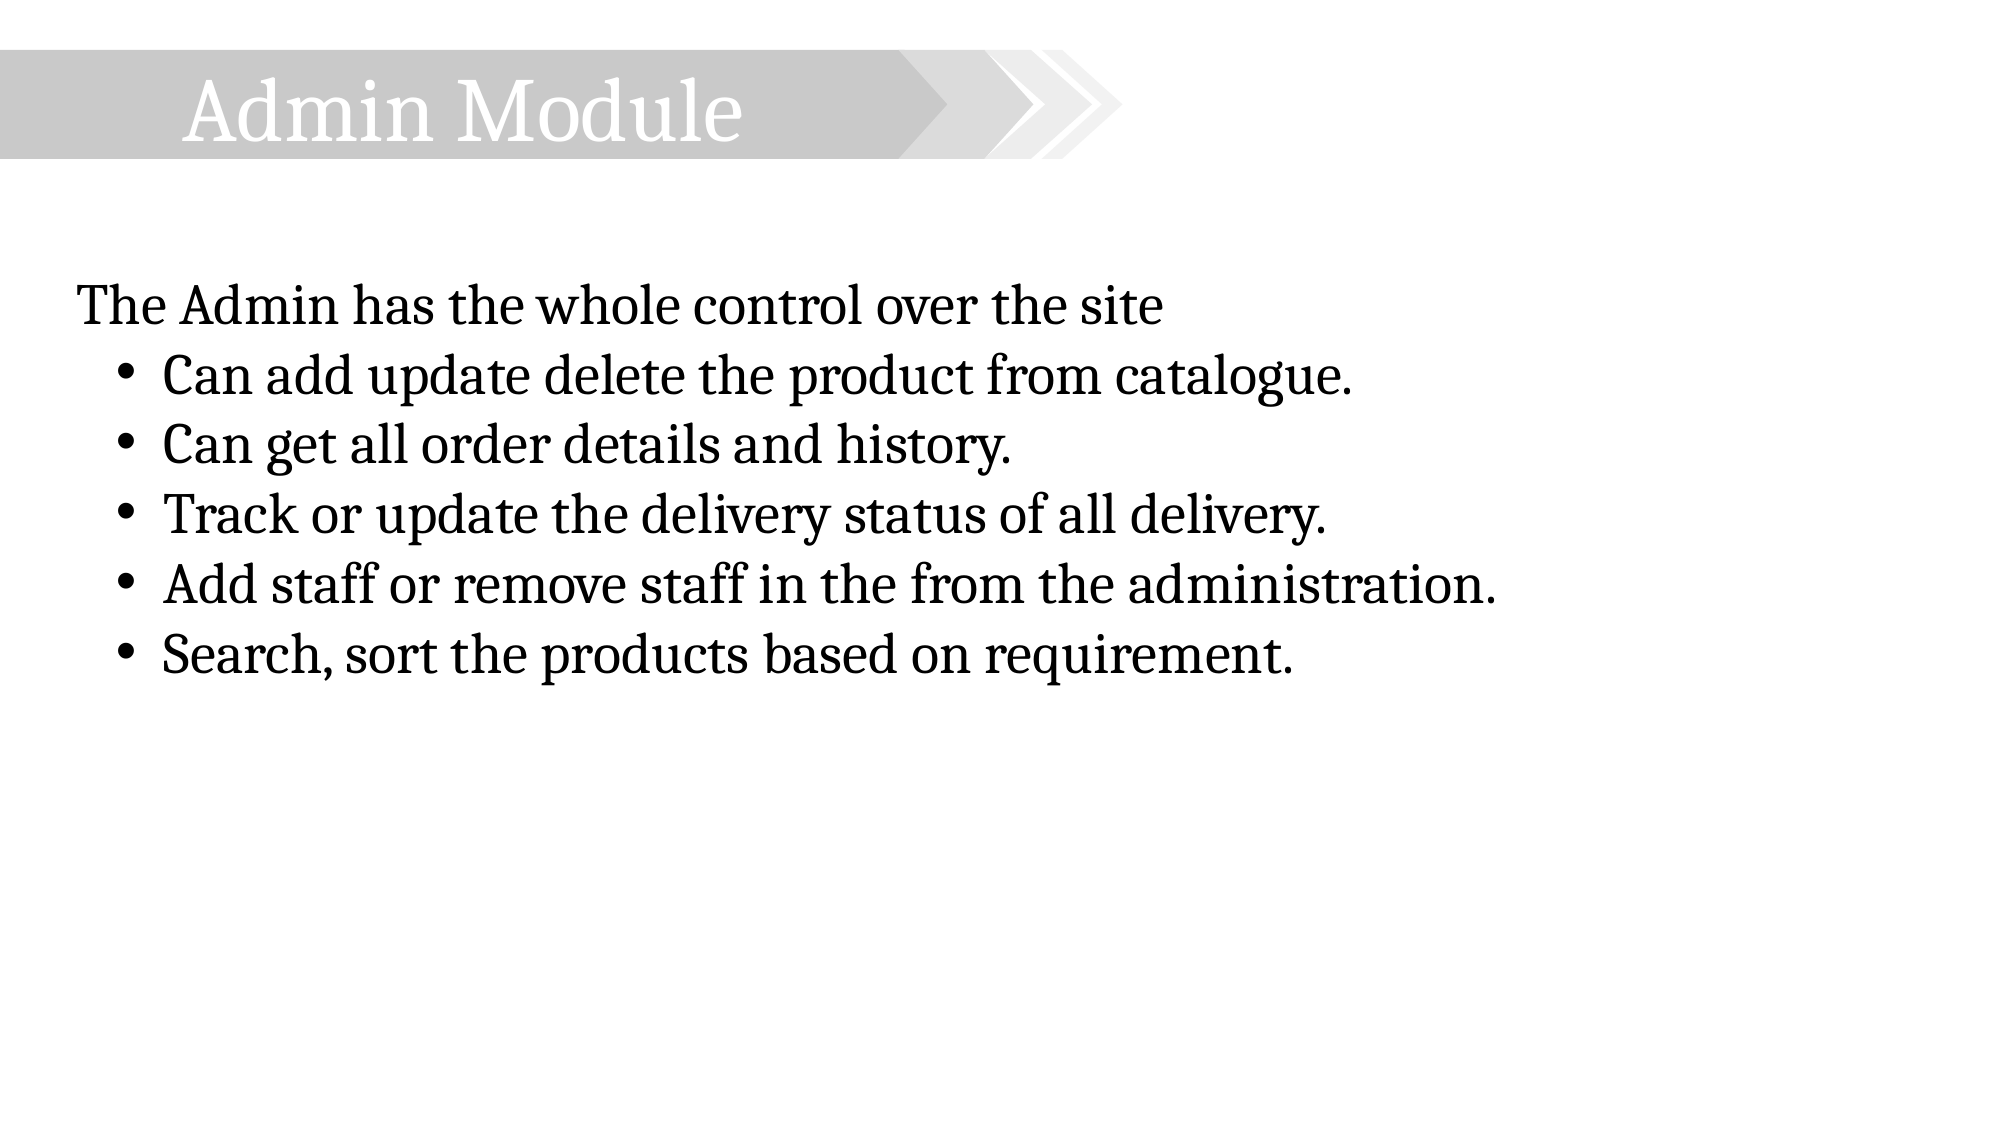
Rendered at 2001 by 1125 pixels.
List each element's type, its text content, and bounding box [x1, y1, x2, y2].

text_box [0, 49, 1123, 159]
text_box The Admin has the whole control over the site Can add update delete the product from catalogue. Can get all order details and history. Track or update the delivery status of all delivery. Add staff or remove staff in the from the administration. Search, sort the products based on requirement. [61, 258, 1907, 693]
